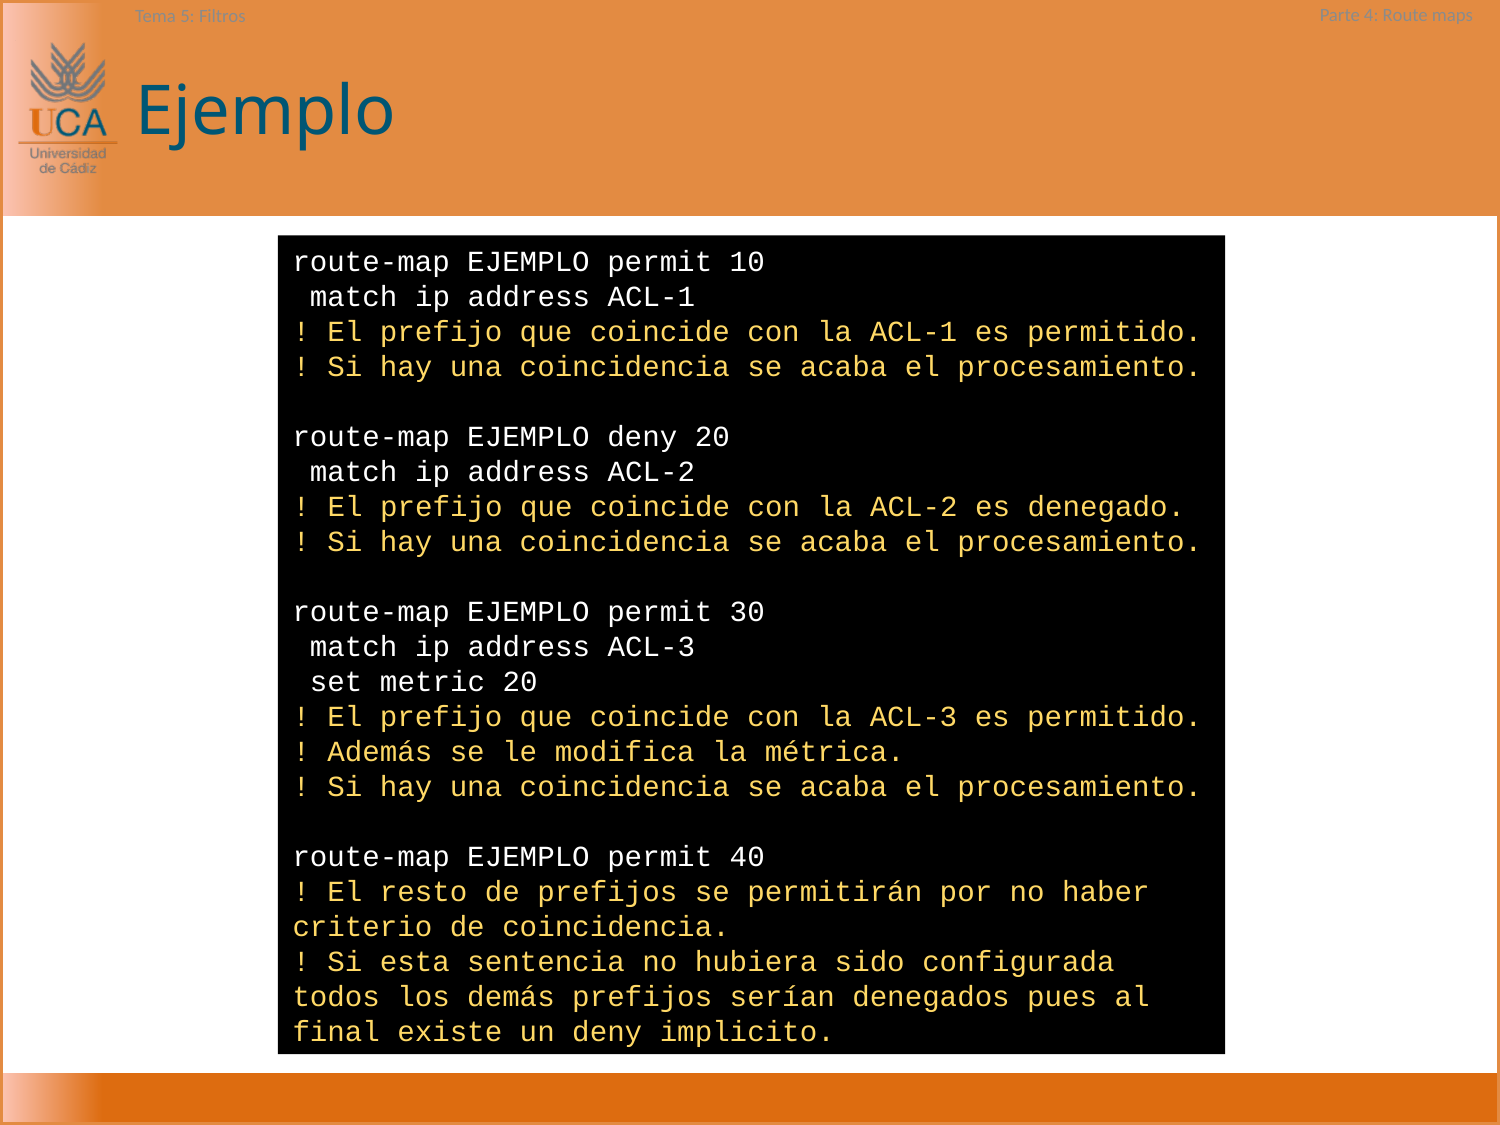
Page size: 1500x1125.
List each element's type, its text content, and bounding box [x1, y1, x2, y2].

title Ejemplo [120, 48, 1488, 176]
text_box route-map EJEMPLO permit 10 match ip address ACL-1 ! El prefijo que coincide con la ACL-1 es permitido. ! Si hay una coincidencia se acaba el procesamiento. route-map EJEMPLO deny 20 match ip address ACL-2 ! El prefijo que coincide con la ACL-2 es denegado. ! Si hay una coincidencia se acaba el procesamiento. route-map EJEMPLO permit 30 match ip address ACL-3 set metric 20 ! El prefijo que coincide con la ACL-3 es permitido. ! Además se le modifica la métrica. ! Si hay una coincidencia se acaba el procesamiento. route-map EJEMPLO permit 40 ! El resto de prefijos se permitirán por no haber criterio de coincidencia. ! Si esta sentencia no hubiera sido configurada todos los demás prefijos serían denegados pues al final existe un deny implicito. [277, 235, 1226, 1055]
picture [15, 40, 121, 176]
